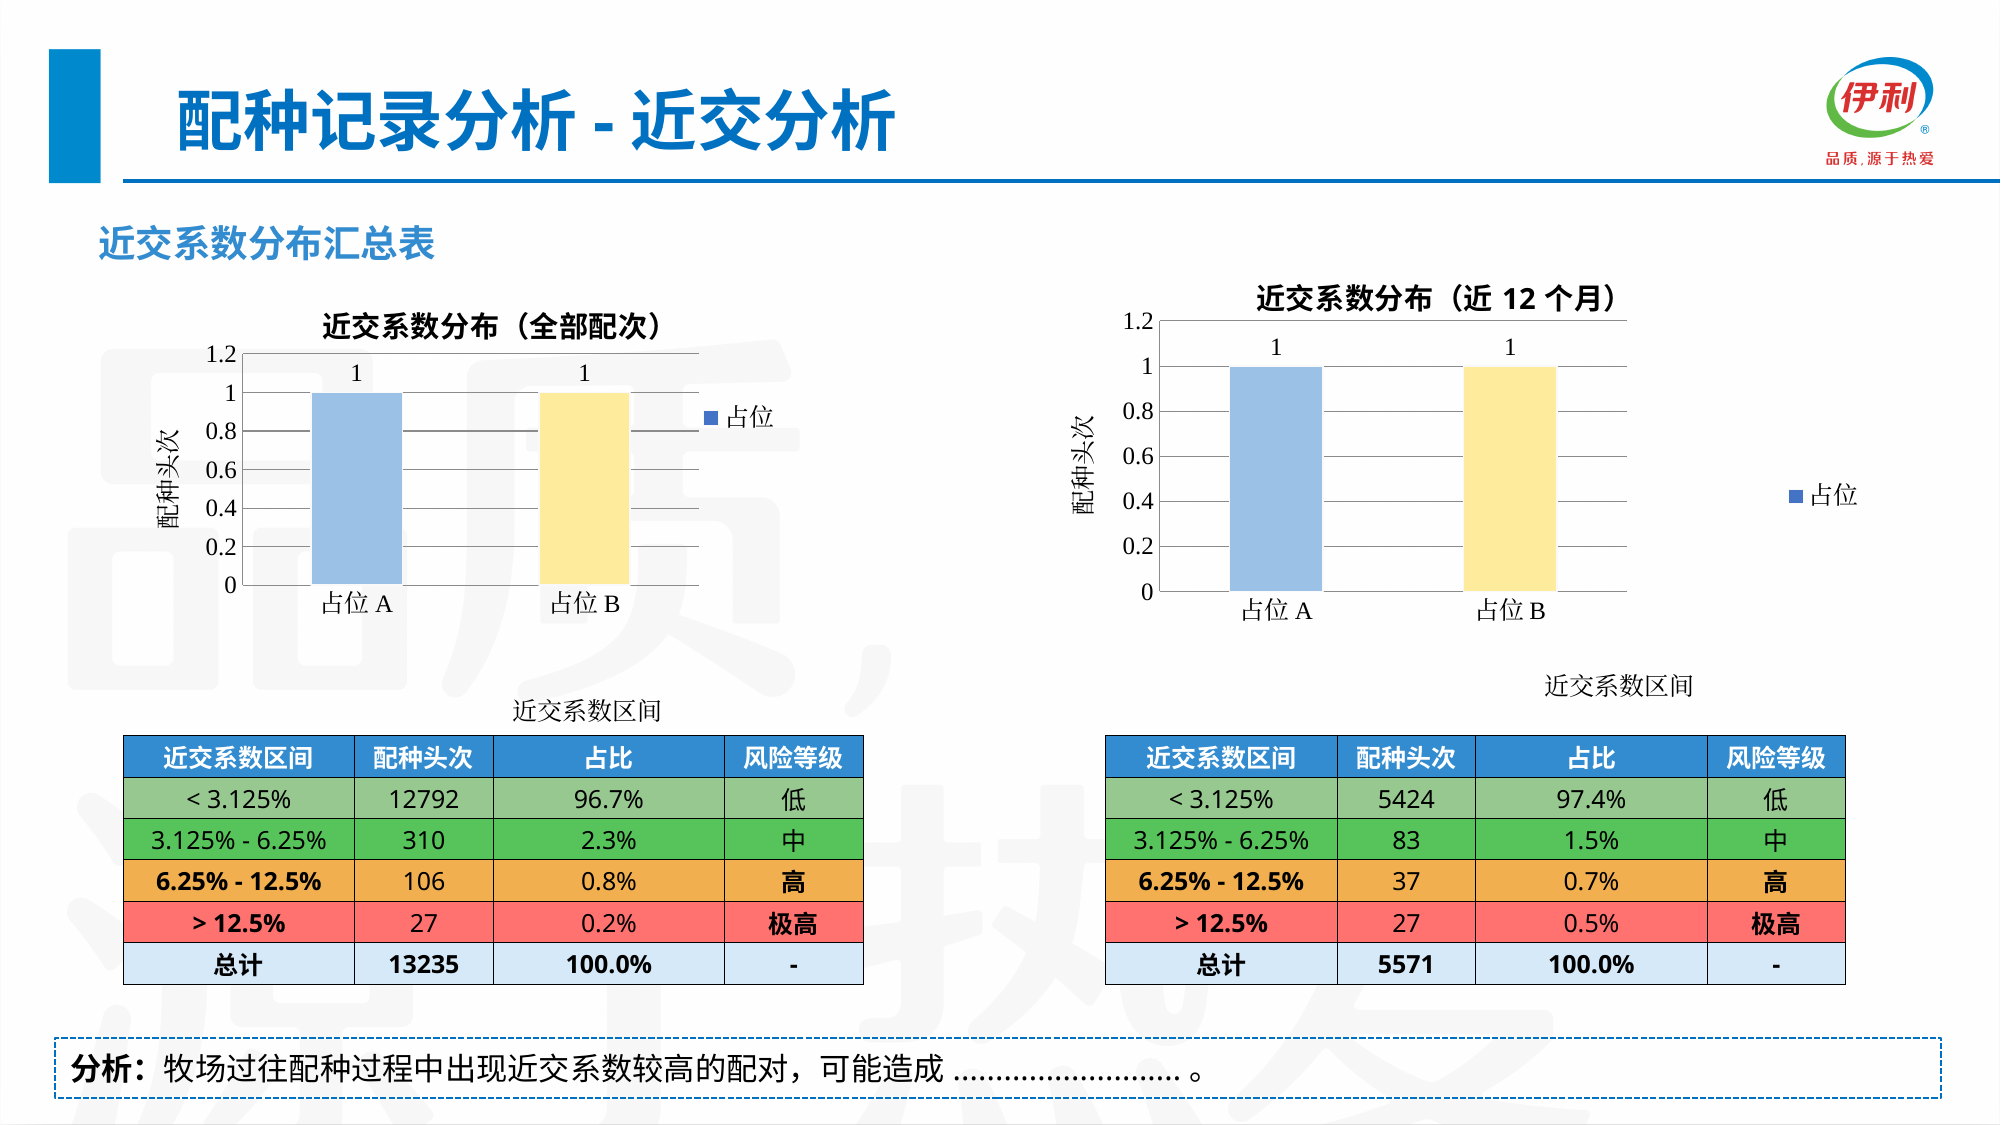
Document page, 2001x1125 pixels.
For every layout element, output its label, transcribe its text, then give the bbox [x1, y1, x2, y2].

table_header 近交系数区间 [124, 745, 354, 777]
table_cell 96.7% [494, 778, 724, 818]
table_cell 高 [725, 860, 863, 901]
table_cell 310 [355, 819, 493, 859]
table_cell 0.8% [494, 860, 724, 901]
table_cell 0.2% [494, 902, 724, 942]
table_cell > 12.5% [124, 902, 354, 942]
table_cell 3.125% - 6.25% [1106, 819, 1337, 859]
table_header 风险等级 [1708, 745, 1845, 777]
chart [98, 277, 902, 745]
table_header 配种头次 [355, 745, 493, 777]
table_header 近交系数分布汇总表 [97, 198, 1400, 283]
table_cell 总计 [1106, 943, 1337, 984]
table_header 占比 [494, 745, 724, 777]
table_cell 5571 [1338, 943, 1475, 984]
table_header 占比 [1476, 745, 1707, 777]
table_cell 100.0% [494, 943, 724, 984]
table_cell 100.0% [1476, 943, 1707, 984]
table_header 配种头次 [1338, 745, 1475, 777]
table_cell 83 [1338, 819, 1475, 859]
table_cell 极高 [725, 902, 863, 942]
table_cell 极高 [1708, 902, 1845, 942]
table_cell - [1708, 943, 1845, 984]
table_cell 5424 [1338, 778, 1475, 818]
table_cell 12792 [355, 778, 493, 818]
table_cell 13235 [355, 943, 493, 984]
table_cell 中 [1708, 819, 1845, 859]
text_box 分析：牧场过往配种过程中出现近交系数较高的配对，可能造成...........................。 [55, 1037, 1942, 1098]
table_cell 37 [1338, 860, 1475, 901]
chart [1010, 248, 1880, 745]
table_cell 低 [725, 778, 863, 818]
table_cell 低 [1708, 778, 1845, 818]
table_cell 27 [355, 902, 493, 942]
table_cell - [725, 943, 863, 984]
table_cell 0.5% [1476, 902, 1707, 942]
table_cell 2.3% [494, 819, 724, 859]
table_cell 总计 [124, 943, 354, 984]
table_cell > 12.5% [1106, 902, 1337, 942]
table_cell 97.4% [1476, 778, 1707, 818]
table_cell 6.25% - 12.5% [124, 860, 354, 901]
table_cell 中 [725, 819, 863, 859]
table_cell 3.125% - 6.25% [124, 819, 354, 859]
picture [0, 0, 2000, 1125]
table_cell 106 [355, 860, 493, 901]
table_cell < 3.125% [124, 778, 354, 818]
text_box 配种记录分析-近交分析 [161, 71, 913, 167]
table_cell 0.7% [1476, 860, 1707, 901]
table_cell < 3.125% [1106, 778, 1337, 818]
table_header 风险等级 [725, 745, 863, 777]
table_cell 27 [1338, 902, 1475, 942]
table_header 近交系数区间 [1106, 745, 1337, 777]
table_cell 1.5% [1476, 819, 1707, 859]
table_cell 高 [1708, 860, 1845, 901]
table_cell 6.25% - 12.5% [1106, 860, 1337, 901]
